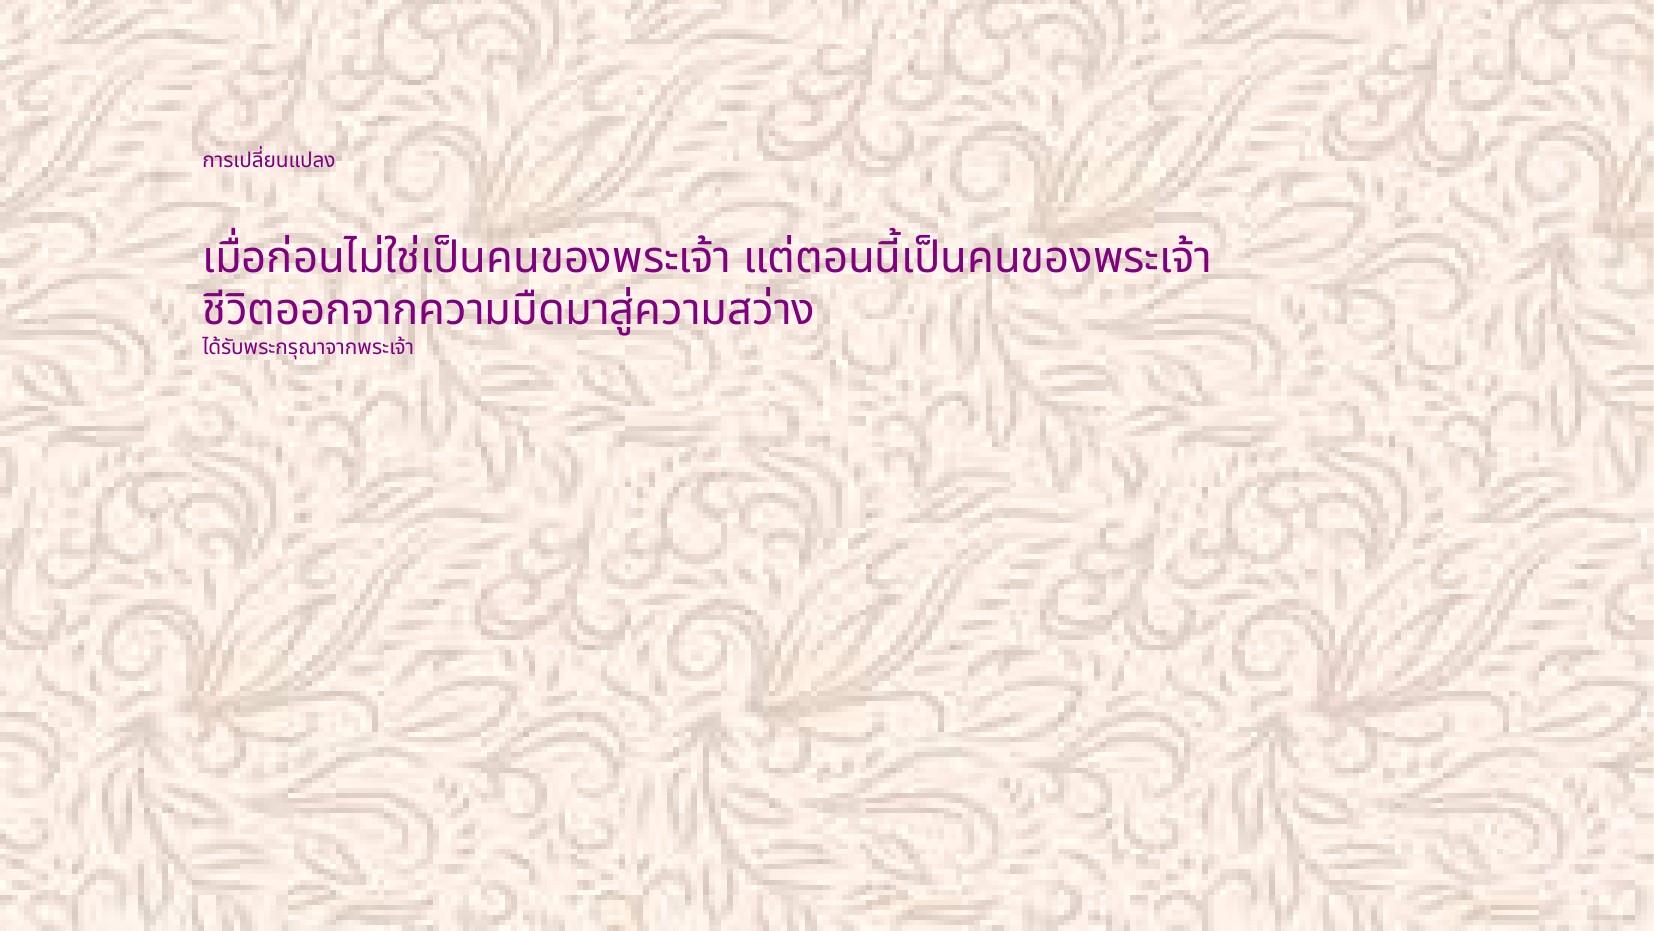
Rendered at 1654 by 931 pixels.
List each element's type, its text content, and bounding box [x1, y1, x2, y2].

picture [0, 0, 1654, 931]
text_box การเปลี่ยนแปลง [187, 139, 880, 179]
text_box เมื่อก่อนไม่ใช่เป็นคนของพระเจ้า แต่ตอนนี้เป็นคนของพระเจ้า ชีวิตออกจากความมืดมาสู่ความสว่าง ได้รับพระกรุณาจากพระเจ้า [187, 221, 1368, 366]
